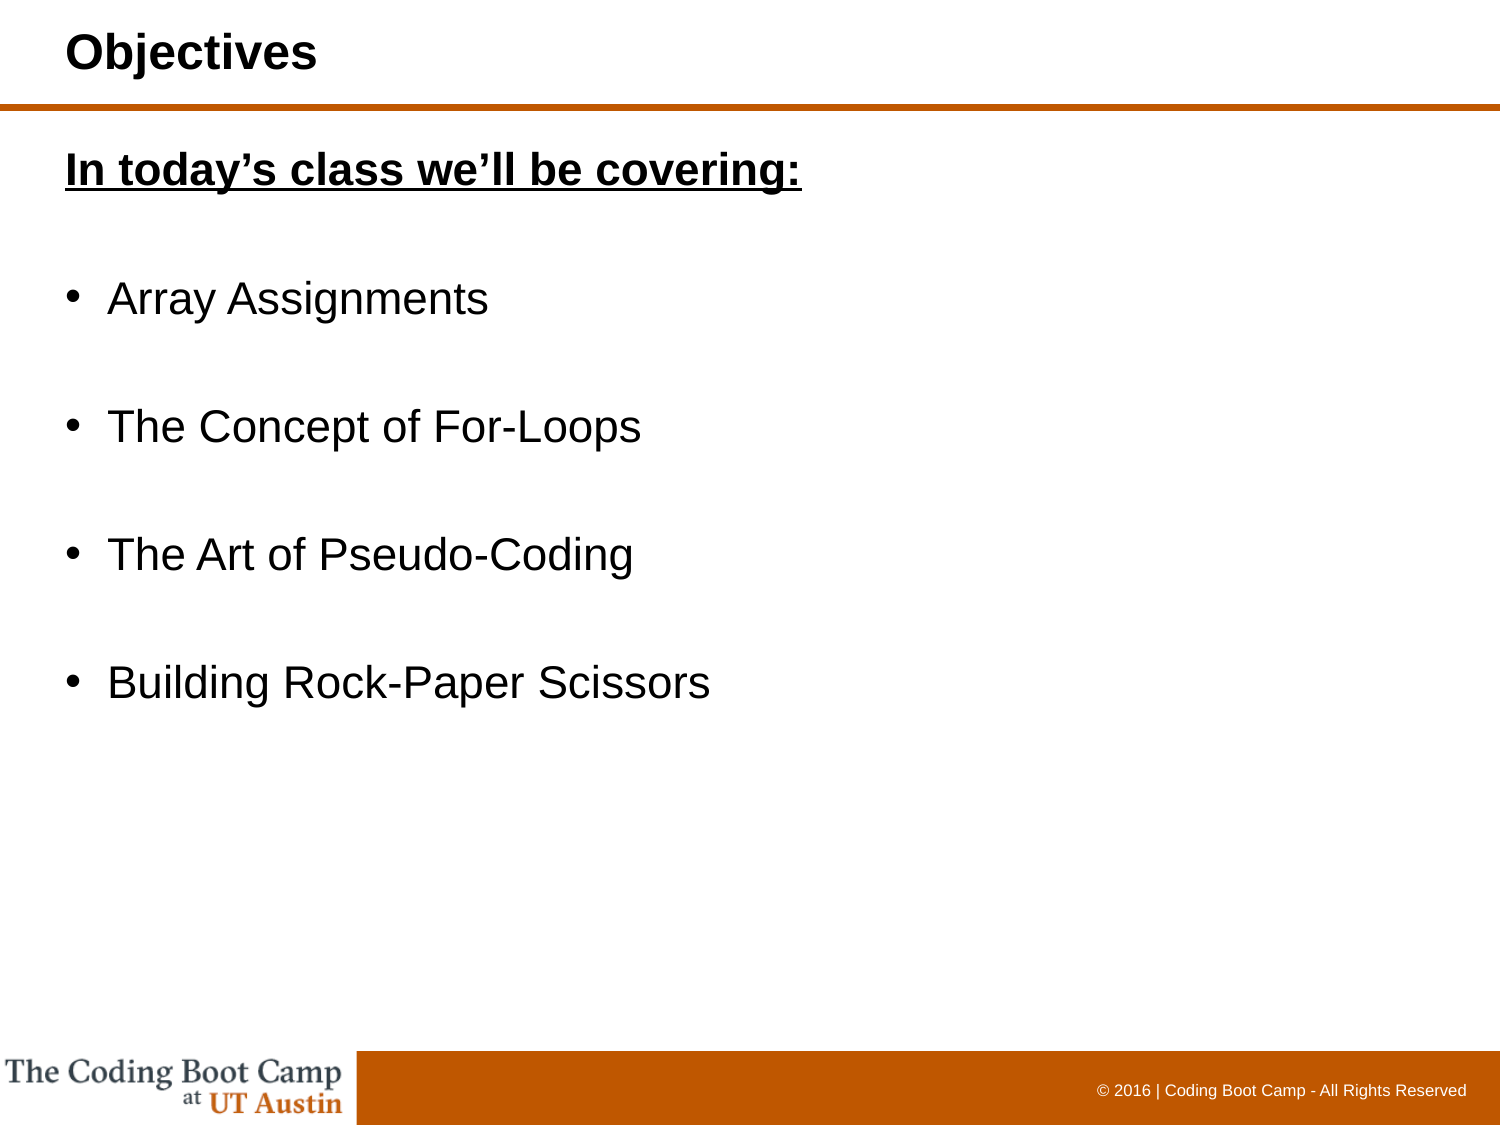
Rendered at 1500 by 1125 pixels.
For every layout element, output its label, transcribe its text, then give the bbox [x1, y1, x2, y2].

text_box In today’s class we’ll be covering: Array Assignments The Concept of For-Loops The Art of Pseudo-Coding Building Rock-Paper Scissors [49, 125, 1484, 1035]
title Objectives [50, 0, 948, 108]
picture [0, 1050, 357, 1125]
